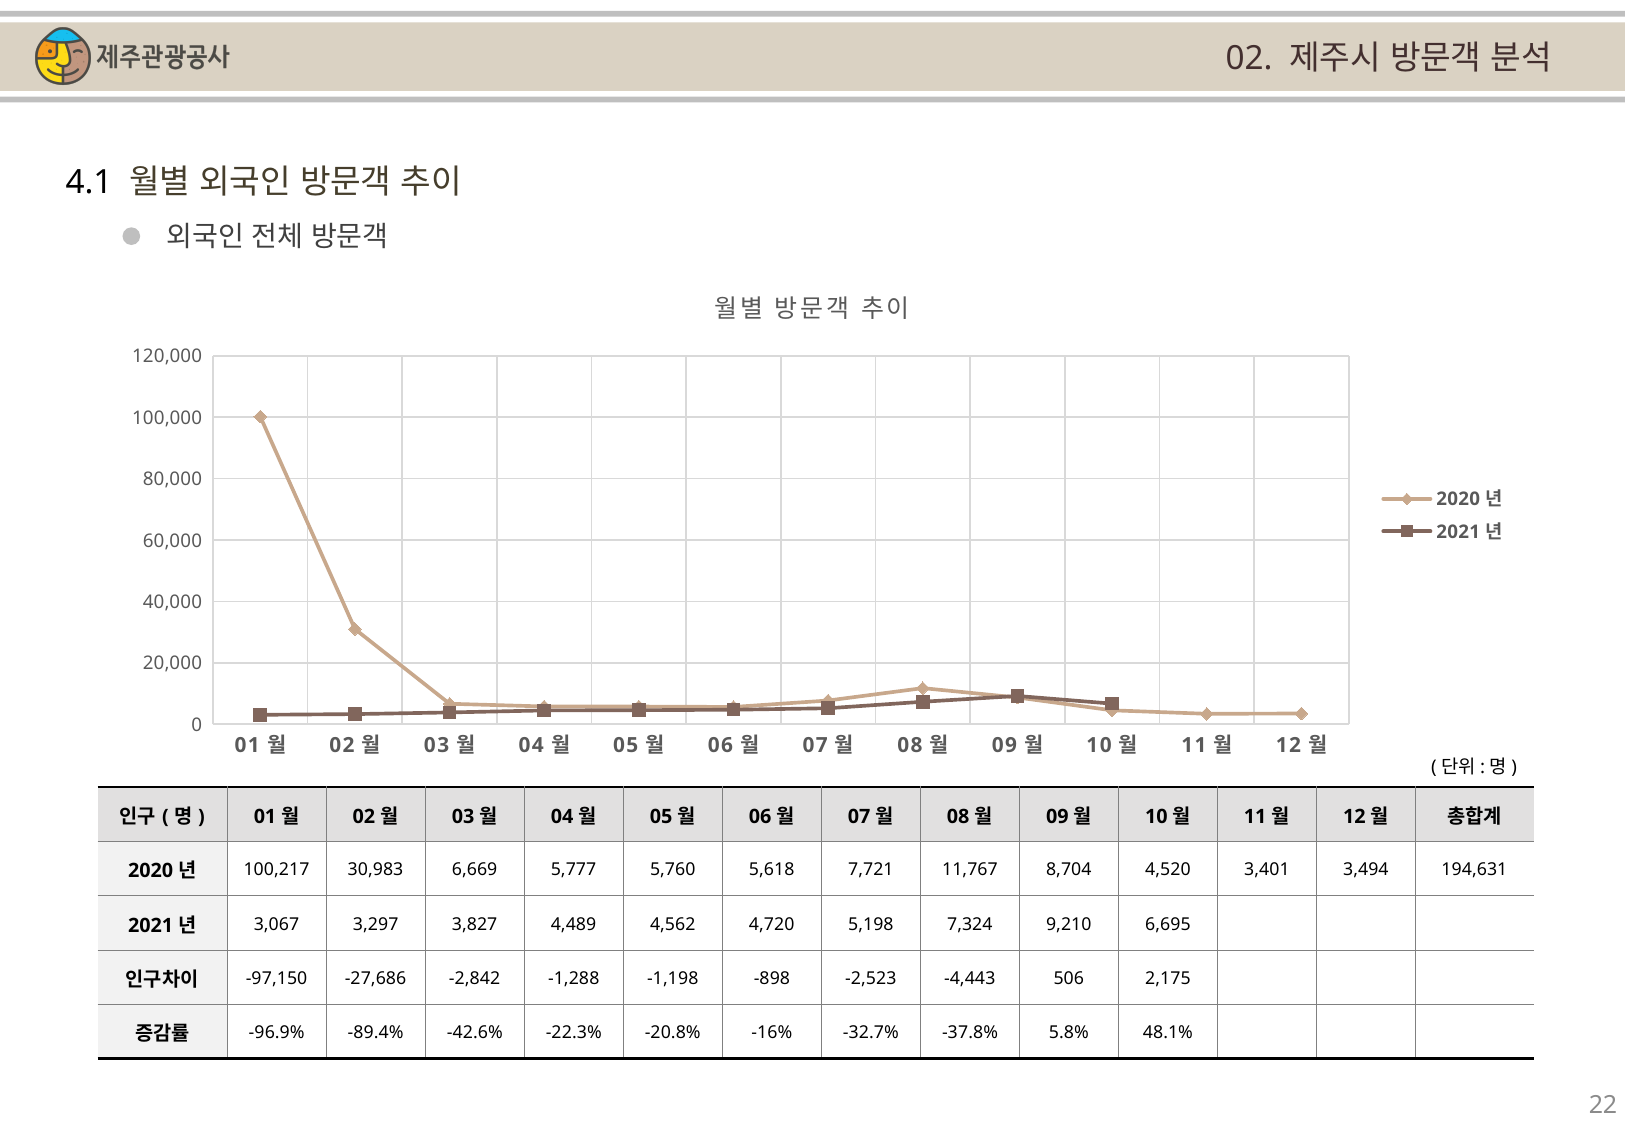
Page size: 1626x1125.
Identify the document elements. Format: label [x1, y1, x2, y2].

table_cell [1020, 1005, 1118, 1057]
table_cell [525, 842, 623, 895]
table_cell [426, 842, 524, 895]
table_cell [1119, 842, 1217, 895]
table_header [1317, 788, 1415, 841]
table_header [1020, 788, 1118, 841]
table_cell [327, 951, 425, 1004]
text_box [1416, 747, 1532, 786]
table_header [723, 788, 821, 841]
table_cell [98, 842, 227, 895]
table_header [426, 788, 524, 841]
table_cell [624, 1005, 722, 1057]
table_cell [1020, 896, 1118, 950]
text_box [1042, 28, 1595, 84]
table_cell [723, 1005, 821, 1057]
table_cell [1218, 896, 1316, 950]
table_header [228, 788, 326, 841]
picture [31, 26, 232, 87]
table_cell [1416, 1005, 1534, 1057]
table_cell [98, 896, 227, 950]
table_cell [624, 842, 722, 895]
table_cell [723, 951, 821, 1004]
text_box [121, 226, 141, 246]
table_cell [1317, 842, 1415, 895]
table_cell [426, 951, 524, 1004]
table_header [327, 788, 425, 841]
table_cell [1317, 951, 1415, 1004]
table_cell [822, 1005, 920, 1057]
table_header [525, 788, 623, 841]
text_box [151, 210, 404, 260]
table_header [624, 788, 722, 841]
table_cell [1119, 951, 1217, 1004]
table_cell [1218, 951, 1316, 1004]
table_cell [723, 842, 821, 895]
slide_number [1251, 1063, 1618, 1123]
table_cell [822, 896, 920, 950]
table_cell [1317, 896, 1415, 950]
table_cell [98, 1005, 227, 1057]
table_cell [1119, 1005, 1217, 1057]
table_cell [624, 896, 722, 950]
table_cell [921, 1005, 1019, 1057]
table_cell [327, 842, 425, 895]
chart [103, 261, 1522, 769]
table_cell [525, 896, 623, 950]
table_header [1416, 788, 1534, 841]
table_header [98, 788, 227, 841]
table_cell [1218, 842, 1316, 895]
table_cell [822, 951, 920, 1004]
table_cell [1416, 896, 1534, 950]
table_cell [1119, 896, 1217, 950]
table_cell [1416, 842, 1534, 895]
table_header [921, 788, 1019, 841]
table_cell [1218, 1005, 1316, 1057]
table_cell [1020, 951, 1118, 1004]
table_cell [98, 951, 227, 1004]
table_cell [624, 951, 722, 1004]
table_cell [1416, 951, 1534, 1004]
table_cell [426, 1005, 524, 1057]
table_cell [921, 951, 1019, 1004]
table_header [1218, 788, 1316, 841]
table_cell [822, 842, 920, 895]
table_cell [921, 896, 1019, 950]
table_cell [327, 1005, 425, 1057]
table_cell [327, 896, 425, 950]
table_cell [525, 951, 623, 1004]
text_box [50, 152, 1144, 208]
table_cell [228, 842, 326, 895]
table_cell [228, 951, 326, 1004]
table_cell [1317, 1005, 1415, 1057]
table_cell [228, 896, 326, 950]
table_cell [1020, 842, 1118, 895]
table_header [1119, 788, 1217, 841]
table_cell [228, 1005, 326, 1057]
table_cell [921, 842, 1019, 895]
table_cell [525, 1005, 623, 1057]
table_cell [426, 896, 524, 950]
table_header [822, 788, 920, 841]
table_cell [723, 896, 821, 950]
